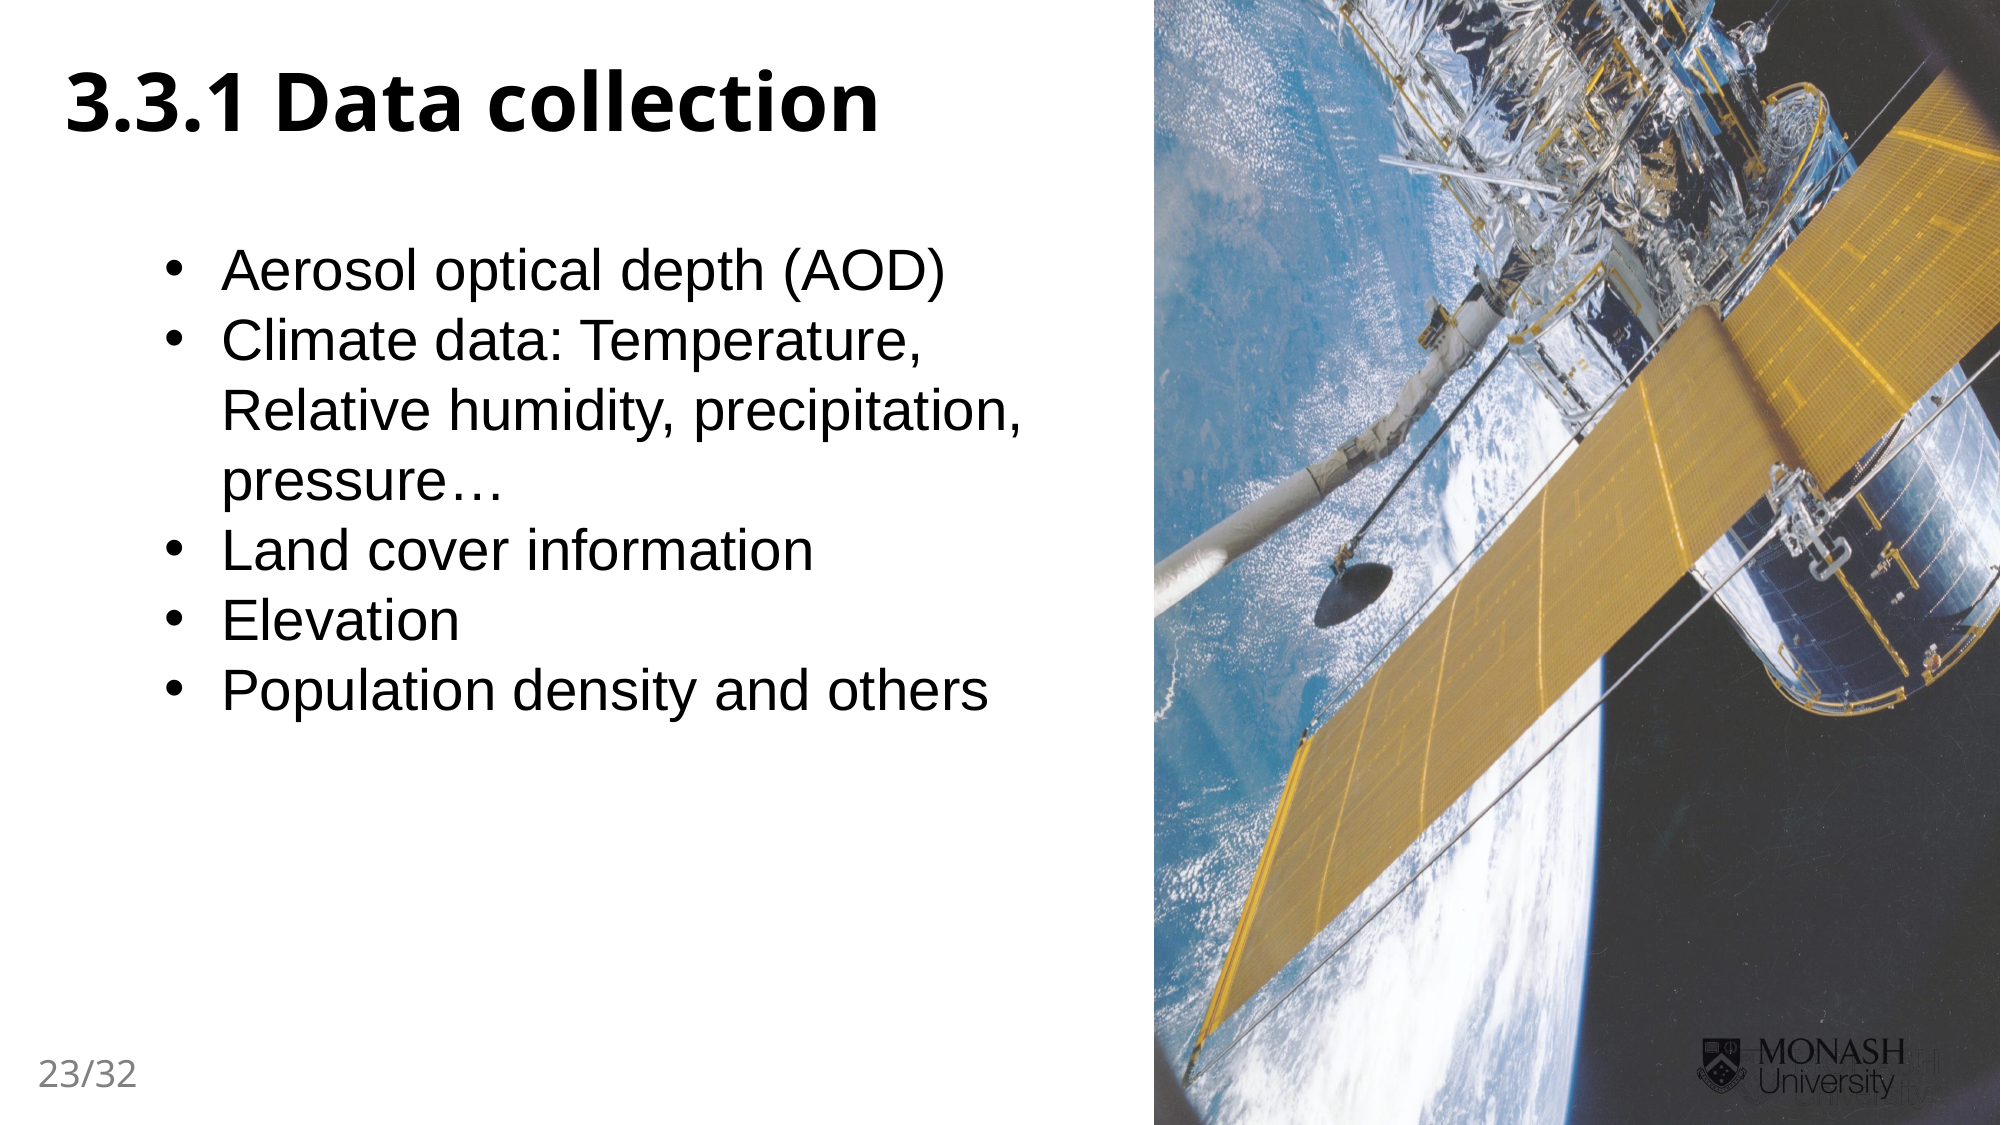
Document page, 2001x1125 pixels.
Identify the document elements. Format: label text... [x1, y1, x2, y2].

picture [1154, 0, 2000, 1125]
text_box 23/32 [23, 1042, 164, 1103]
text_box Aerosol optical depth (AOD) Climate data: Temperature, Relative humidity, precipitation, pressure… Land cover information Elevation Population density and others [0, 225, 1080, 730]
list 3.3.1 Data collection [50, 53, 1154, 172]
